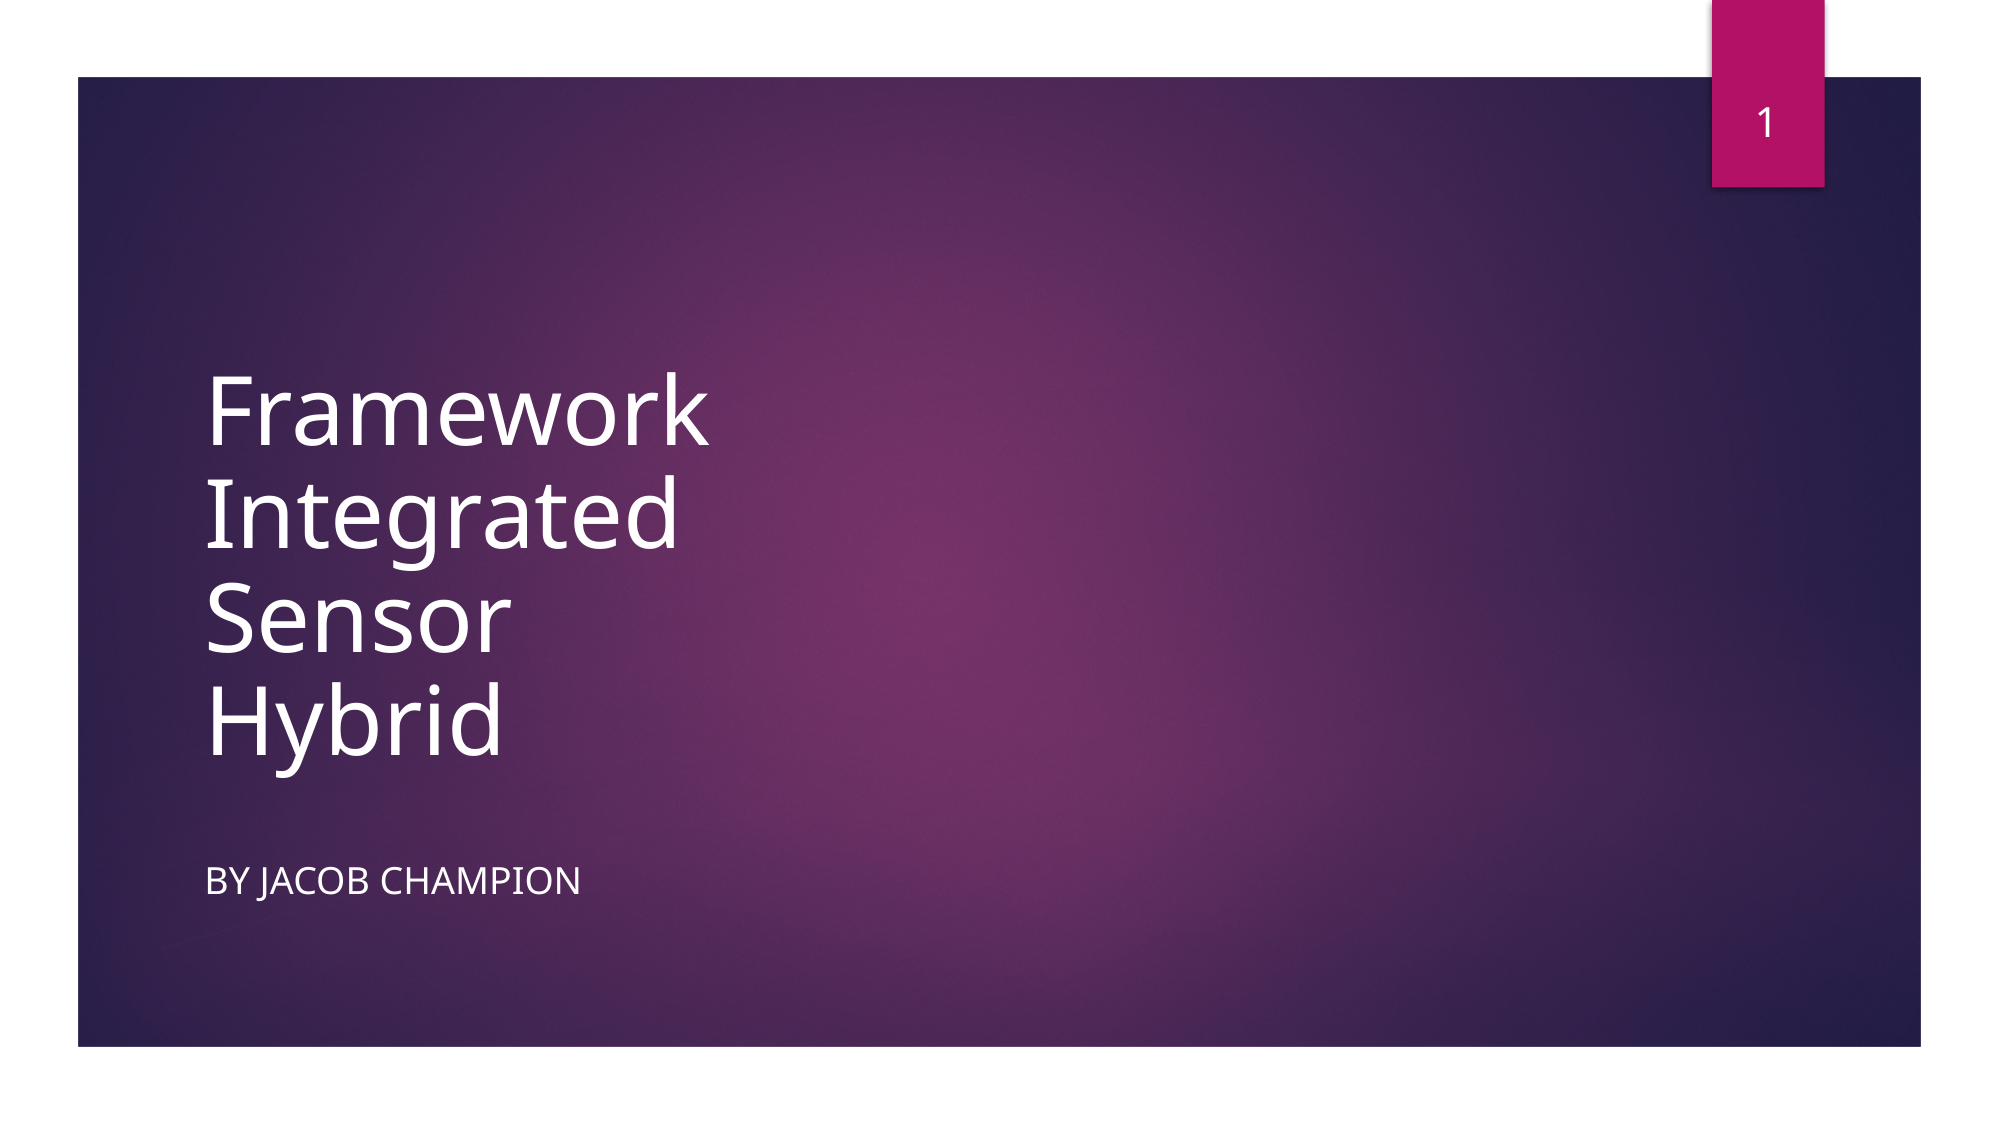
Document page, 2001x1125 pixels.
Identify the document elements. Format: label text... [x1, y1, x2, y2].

subtitle By Jacob champion [189, 783, 1638, 925]
title Framework Integrated Sensor Hybrid [189, 344, 1638, 783]
slide_number 1 [1711, 61, 1822, 188]
